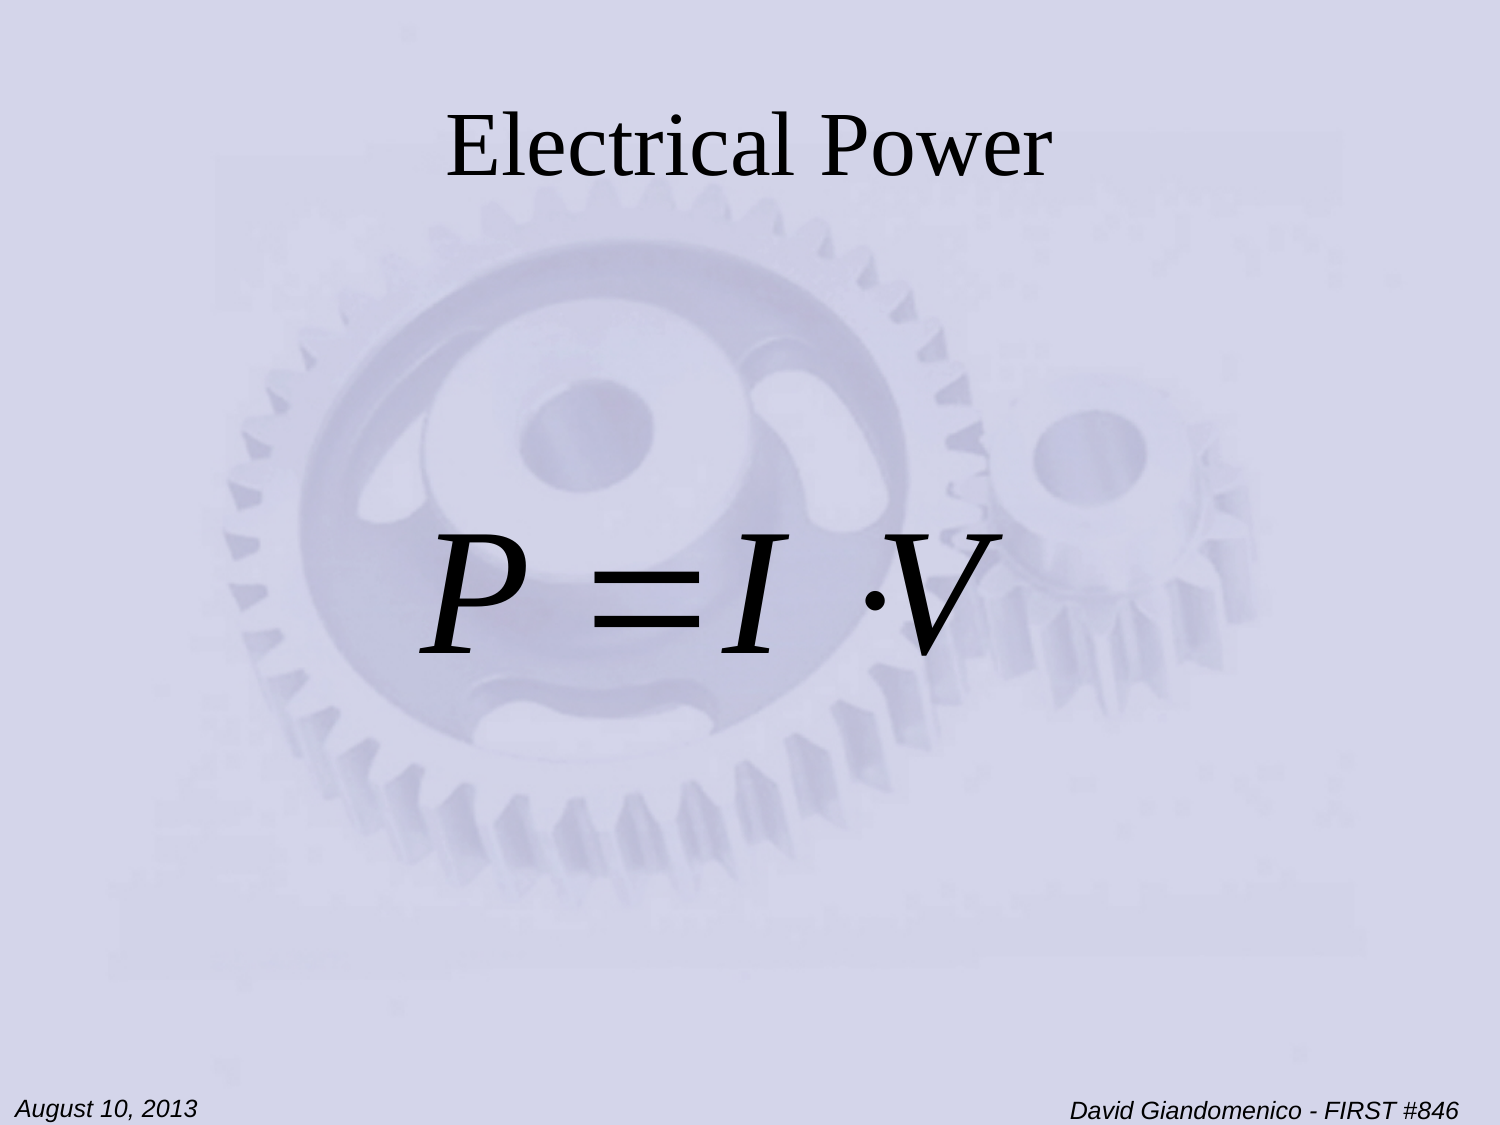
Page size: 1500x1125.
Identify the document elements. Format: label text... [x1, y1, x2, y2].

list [387, 487, 1036, 699]
picture [0, 0, 1500, 1125]
footer David Giandomenico - FIRST #846 [999, 1087, 1476, 1125]
title Electrical Power [75, 45, 1425, 233]
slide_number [0, 1084, 351, 1125]
